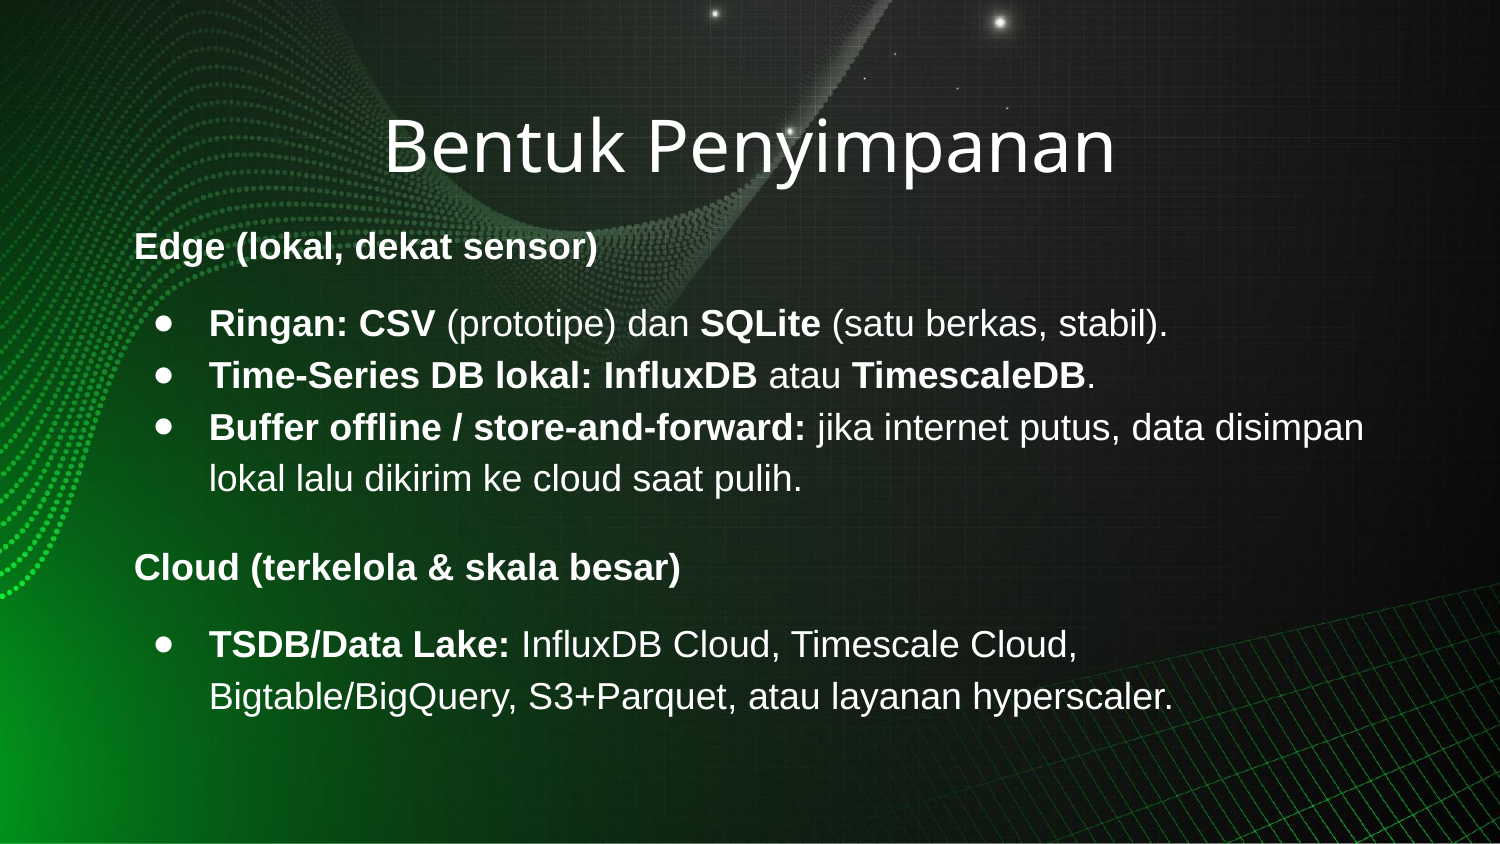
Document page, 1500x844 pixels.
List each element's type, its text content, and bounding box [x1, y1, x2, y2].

picture [0, 0, 1500, 844]
list Edge (lokal, dekat sensor) Ringan: CSV (prototipe) dan SQLite (satu berkas, stabil). Time-Series DB lokal: InfluxDB atau TimescaleDB. Buffer offline / store-and-forward: jika internet putus, data disimpan lokal lalu dikirim ke cloud saat pulih. Cloud (terkelola & skala besar) TSDB/Data Lake: InfluxDB Cloud, Timescale Cloud, Bigtable/BigQuery, S3+Parquet, atau layanan hyperscaler. [118, 207, 1382, 754]
title Bentuk Penyimpanan [118, 90, 1382, 207]
